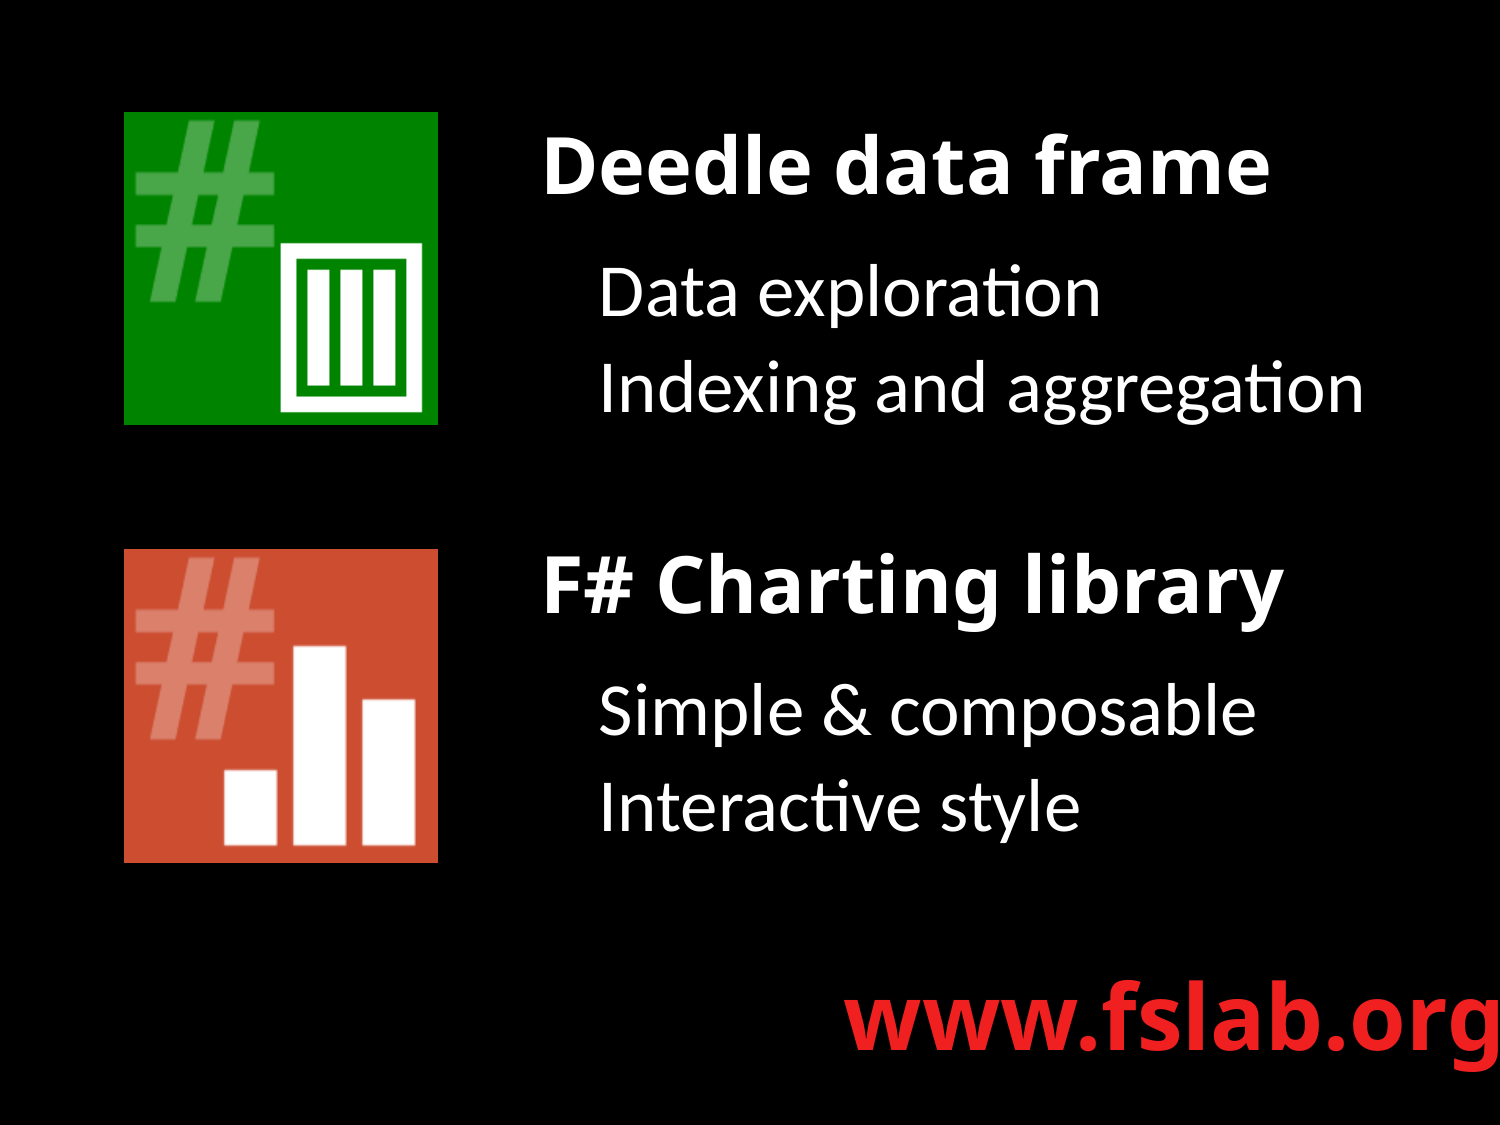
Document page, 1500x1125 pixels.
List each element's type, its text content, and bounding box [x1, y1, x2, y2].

picture [124, 112, 438, 426]
text_box www.fslab.org [825, 951, 1500, 1089]
picture [124, 549, 438, 863]
list Deedle data frame Data exploration Indexing and aggregation F# Charting library Simple & composable Interactive style [525, 107, 1400, 925]
